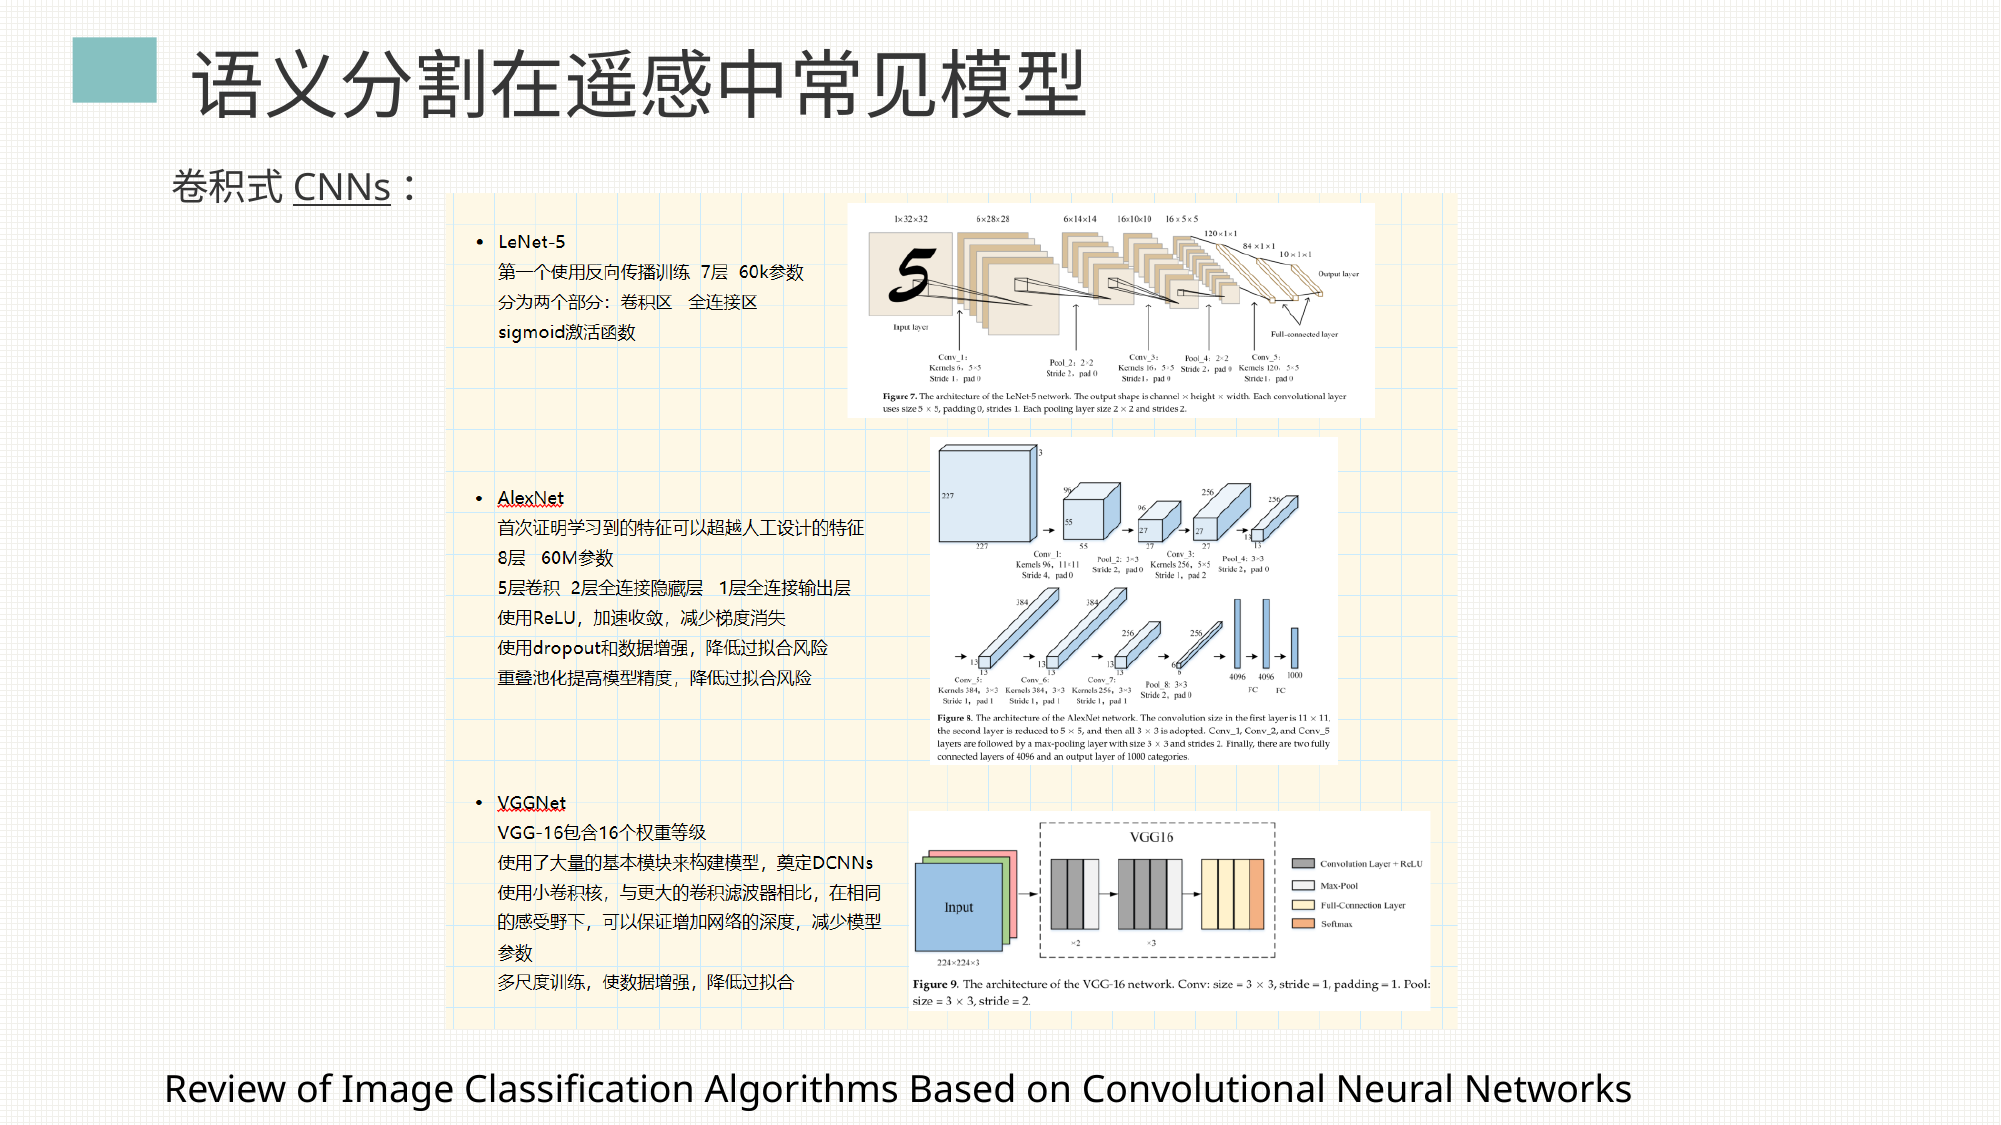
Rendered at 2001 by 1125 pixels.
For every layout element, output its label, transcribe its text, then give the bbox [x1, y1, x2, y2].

text_box [71, 36, 158, 104]
picture [445, 193, 1458, 1029]
text_box Review of Image Classification Algorithms Based on Convolutional Neural Networks [149, 1057, 1694, 1118]
text_box 语义分割在遥感中常见模型 [175, 0, 1352, 136]
text_box 卷积式CNNs： [156, 142, 735, 216]
